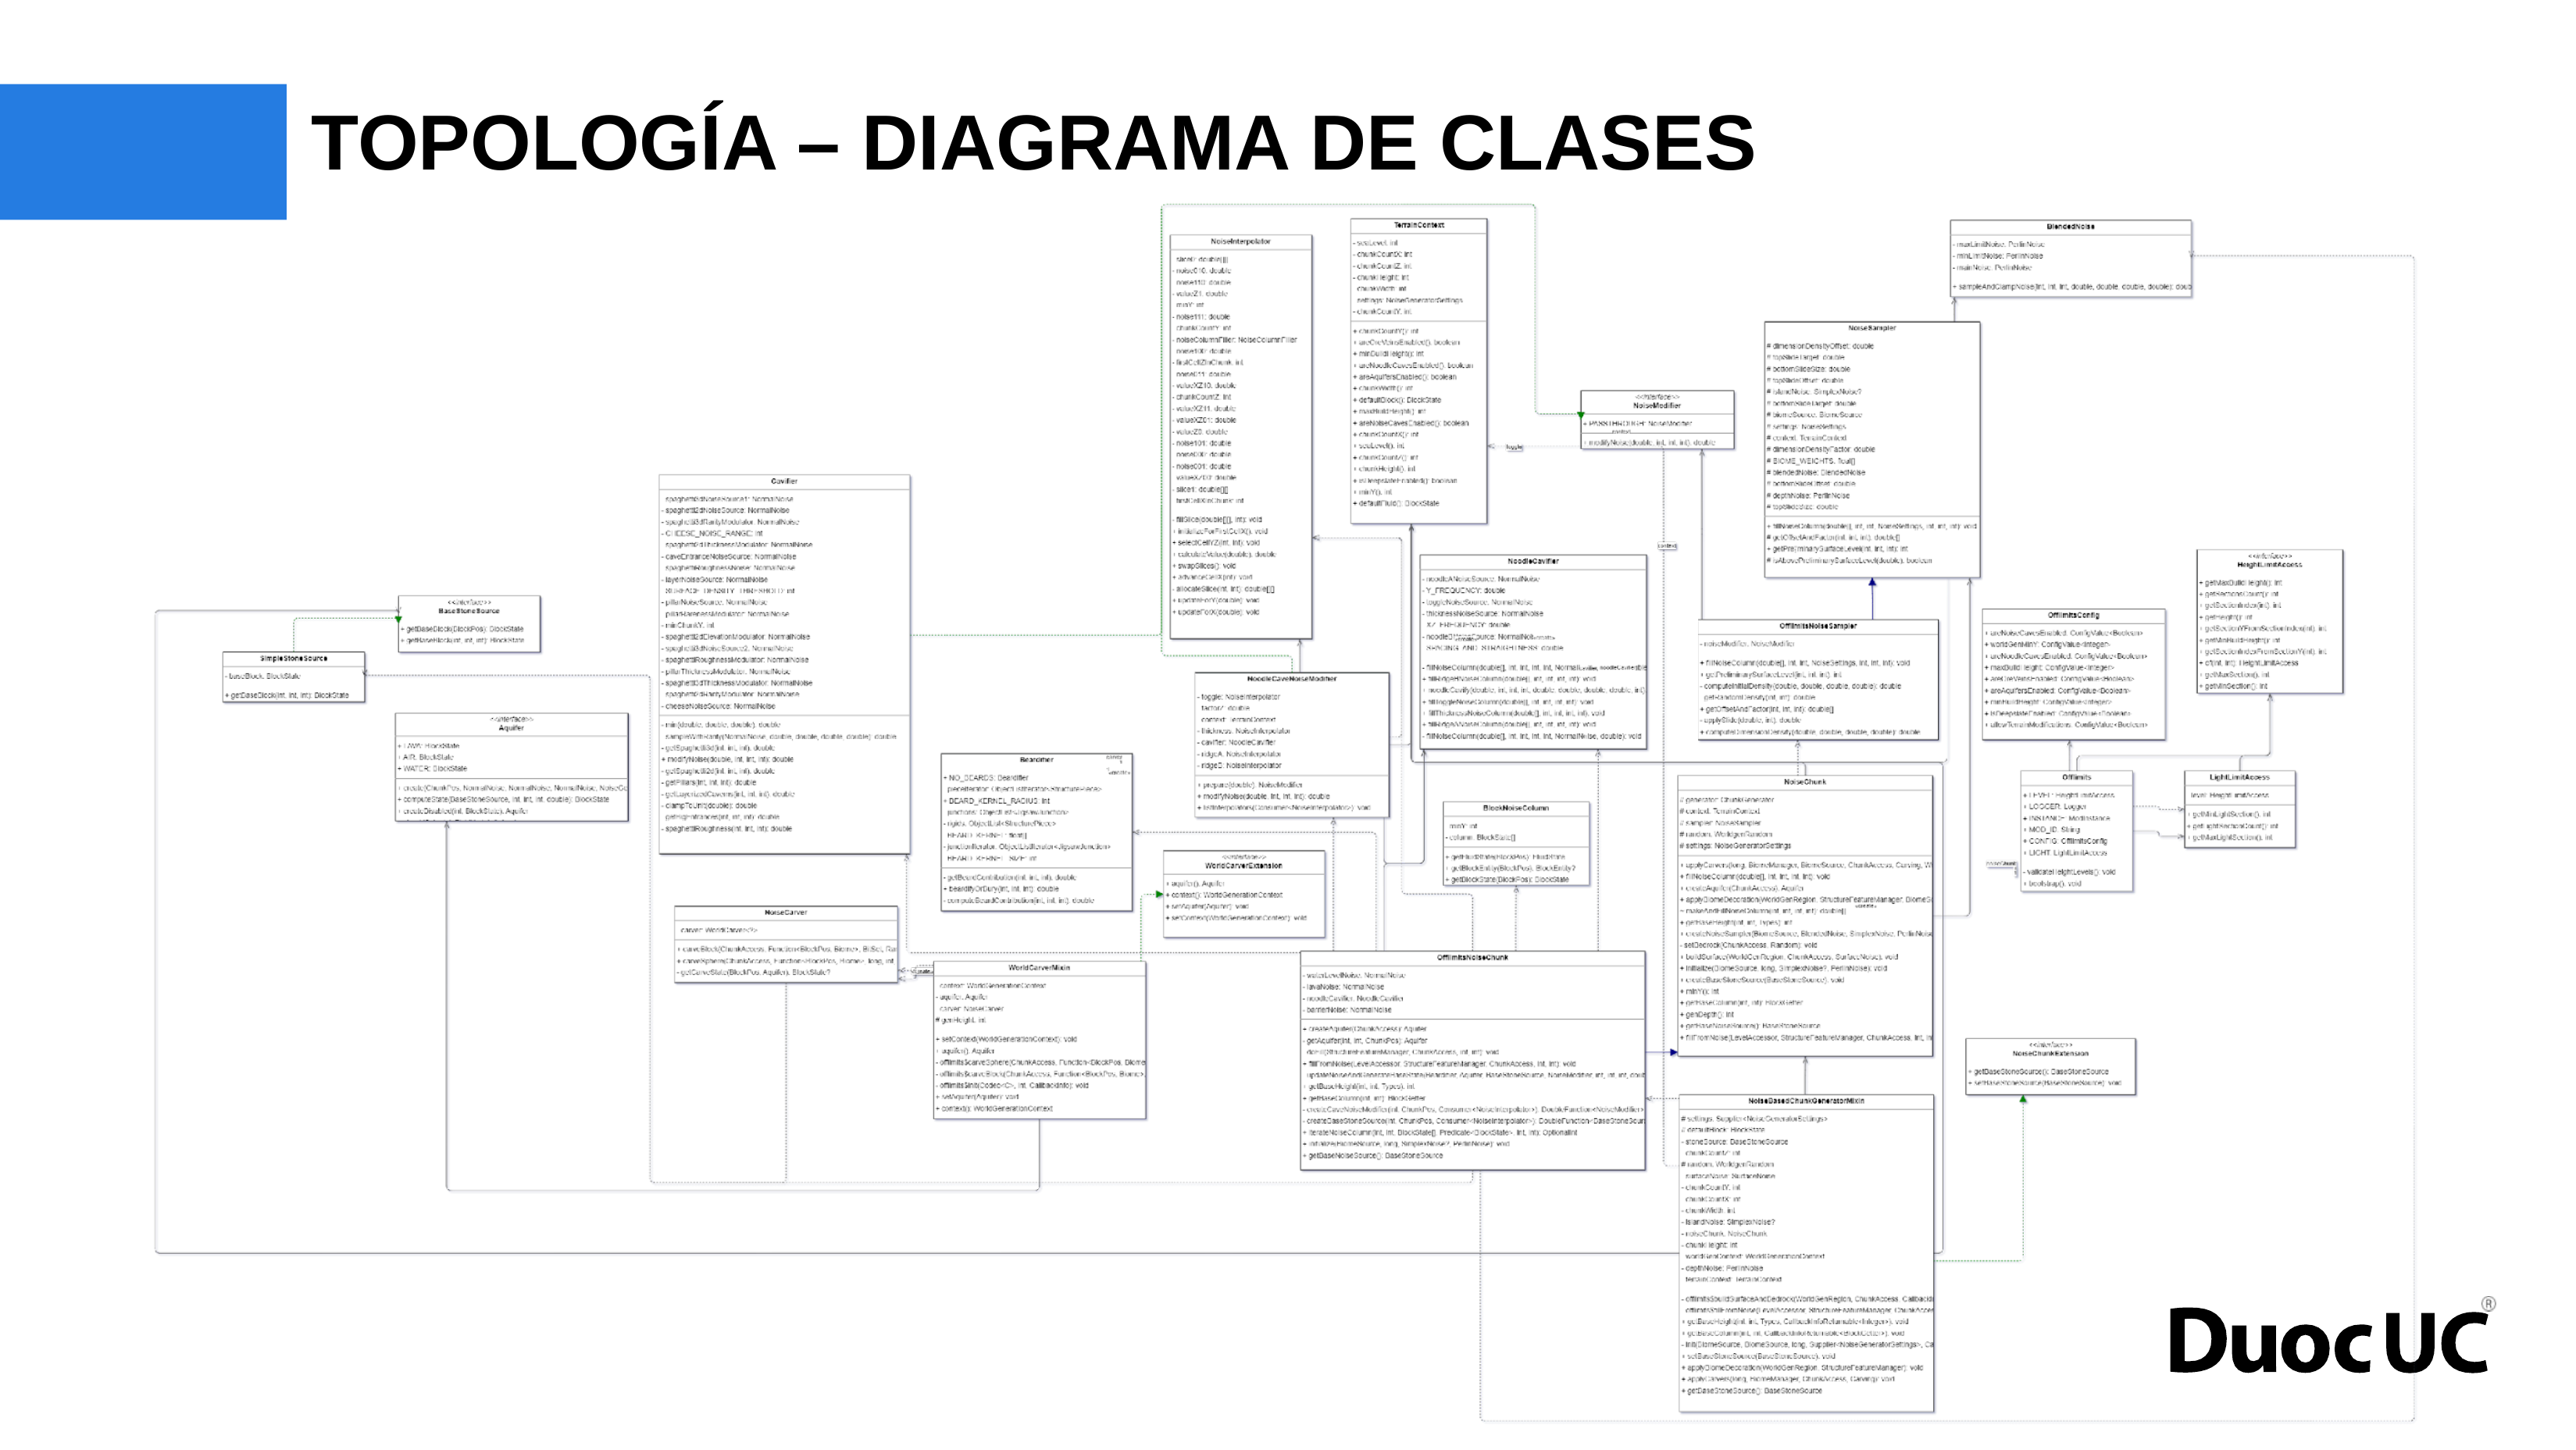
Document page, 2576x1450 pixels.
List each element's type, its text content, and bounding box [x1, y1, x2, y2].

picture [2481, 1296, 2496, 1312]
picture [148, 198, 2428, 1435]
title TOPOLOGÍA – DIAGRAMA DE CLASES [311, 91, 2489, 334]
